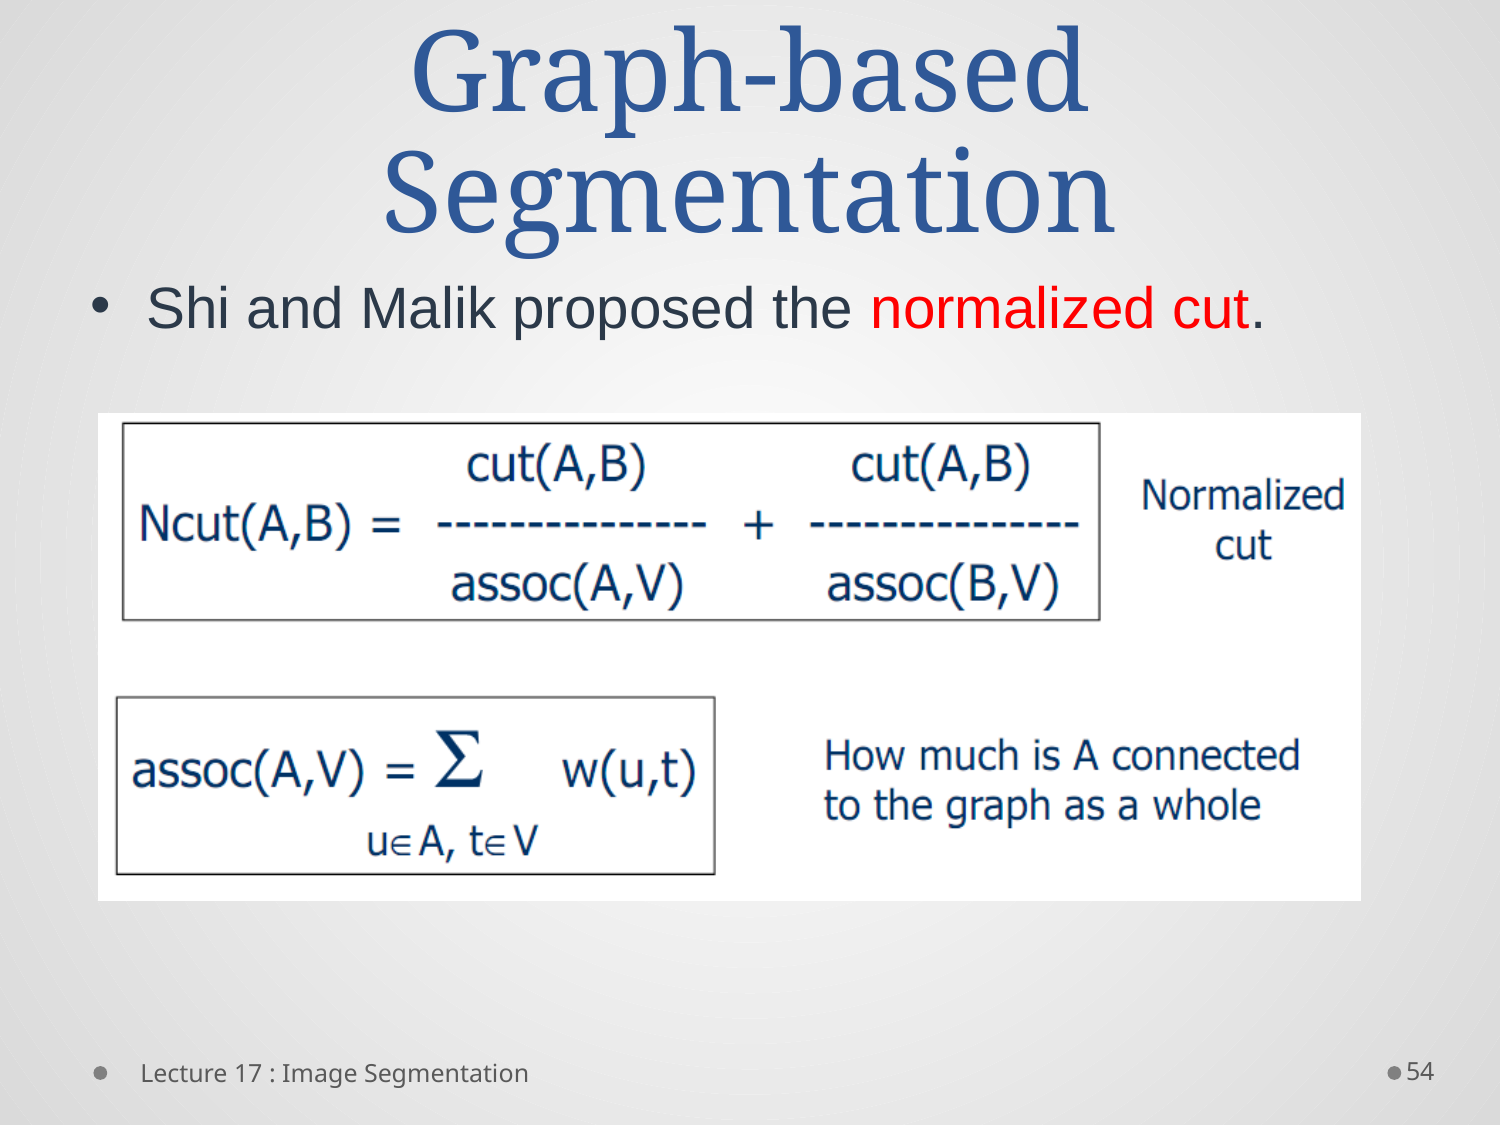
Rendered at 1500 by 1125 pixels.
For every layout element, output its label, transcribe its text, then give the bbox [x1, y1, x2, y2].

title Graph-based Segmentation [75, 0, 1425, 262]
list Shi and Malik proposed the normalized cut. [74, 262, 1426, 1006]
picture [98, 413, 1361, 901]
slide_number 54 [1401, 1042, 1494, 1103]
